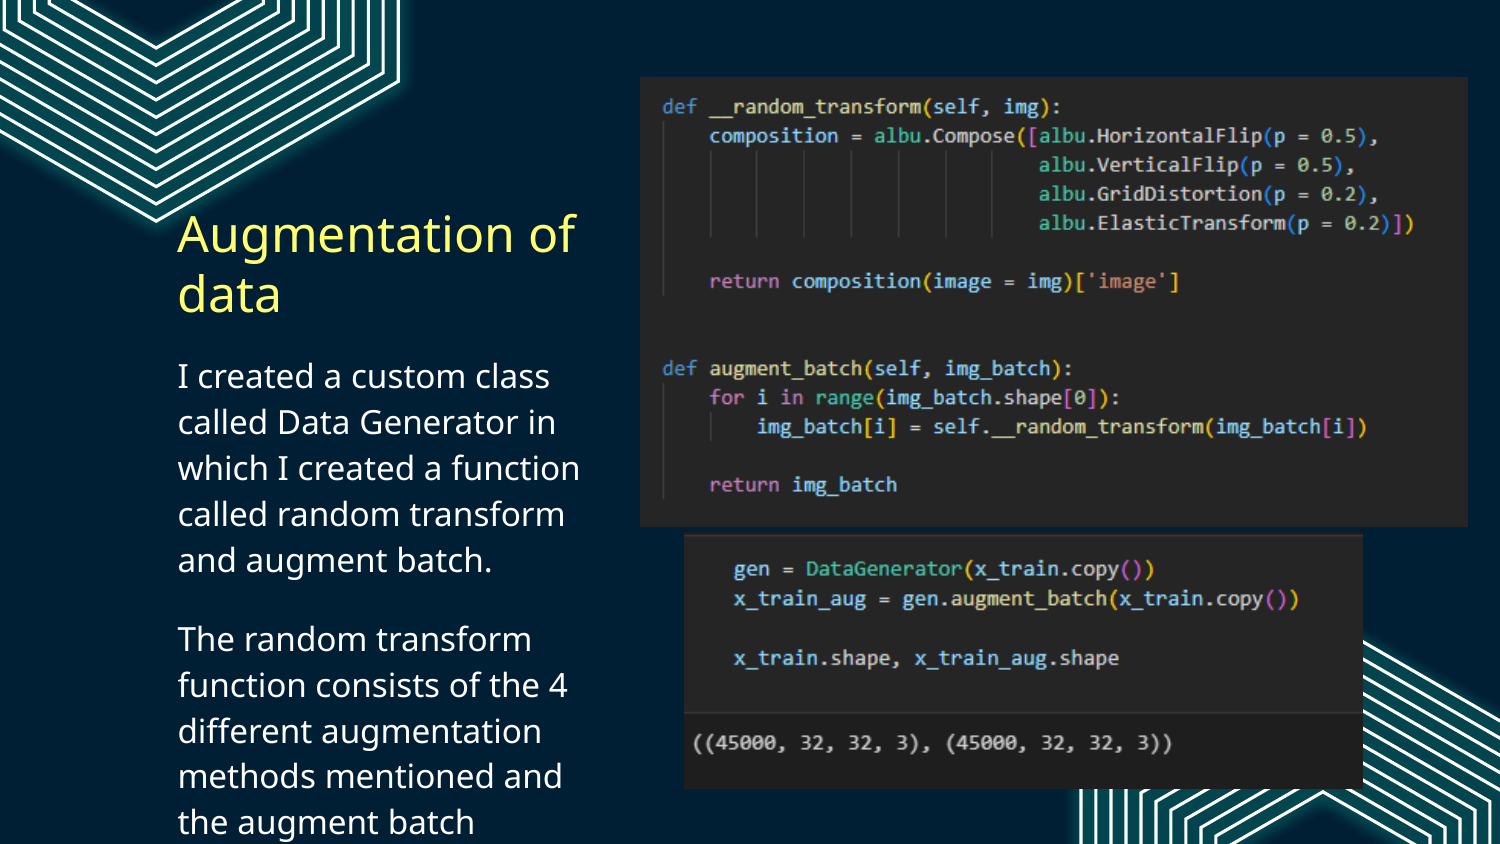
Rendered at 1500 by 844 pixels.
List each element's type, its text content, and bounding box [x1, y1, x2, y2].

picture [640, 77, 1468, 527]
list I created a custom class called Data Generator in which I created a function called random transform and augment batch. The random transform function consists of the 4 different augmentation methods mentioned and the augment batch function is the execution function [162, 334, 624, 545]
picture [684, 532, 1363, 790]
title Augmentation of data [162, 198, 624, 327]
